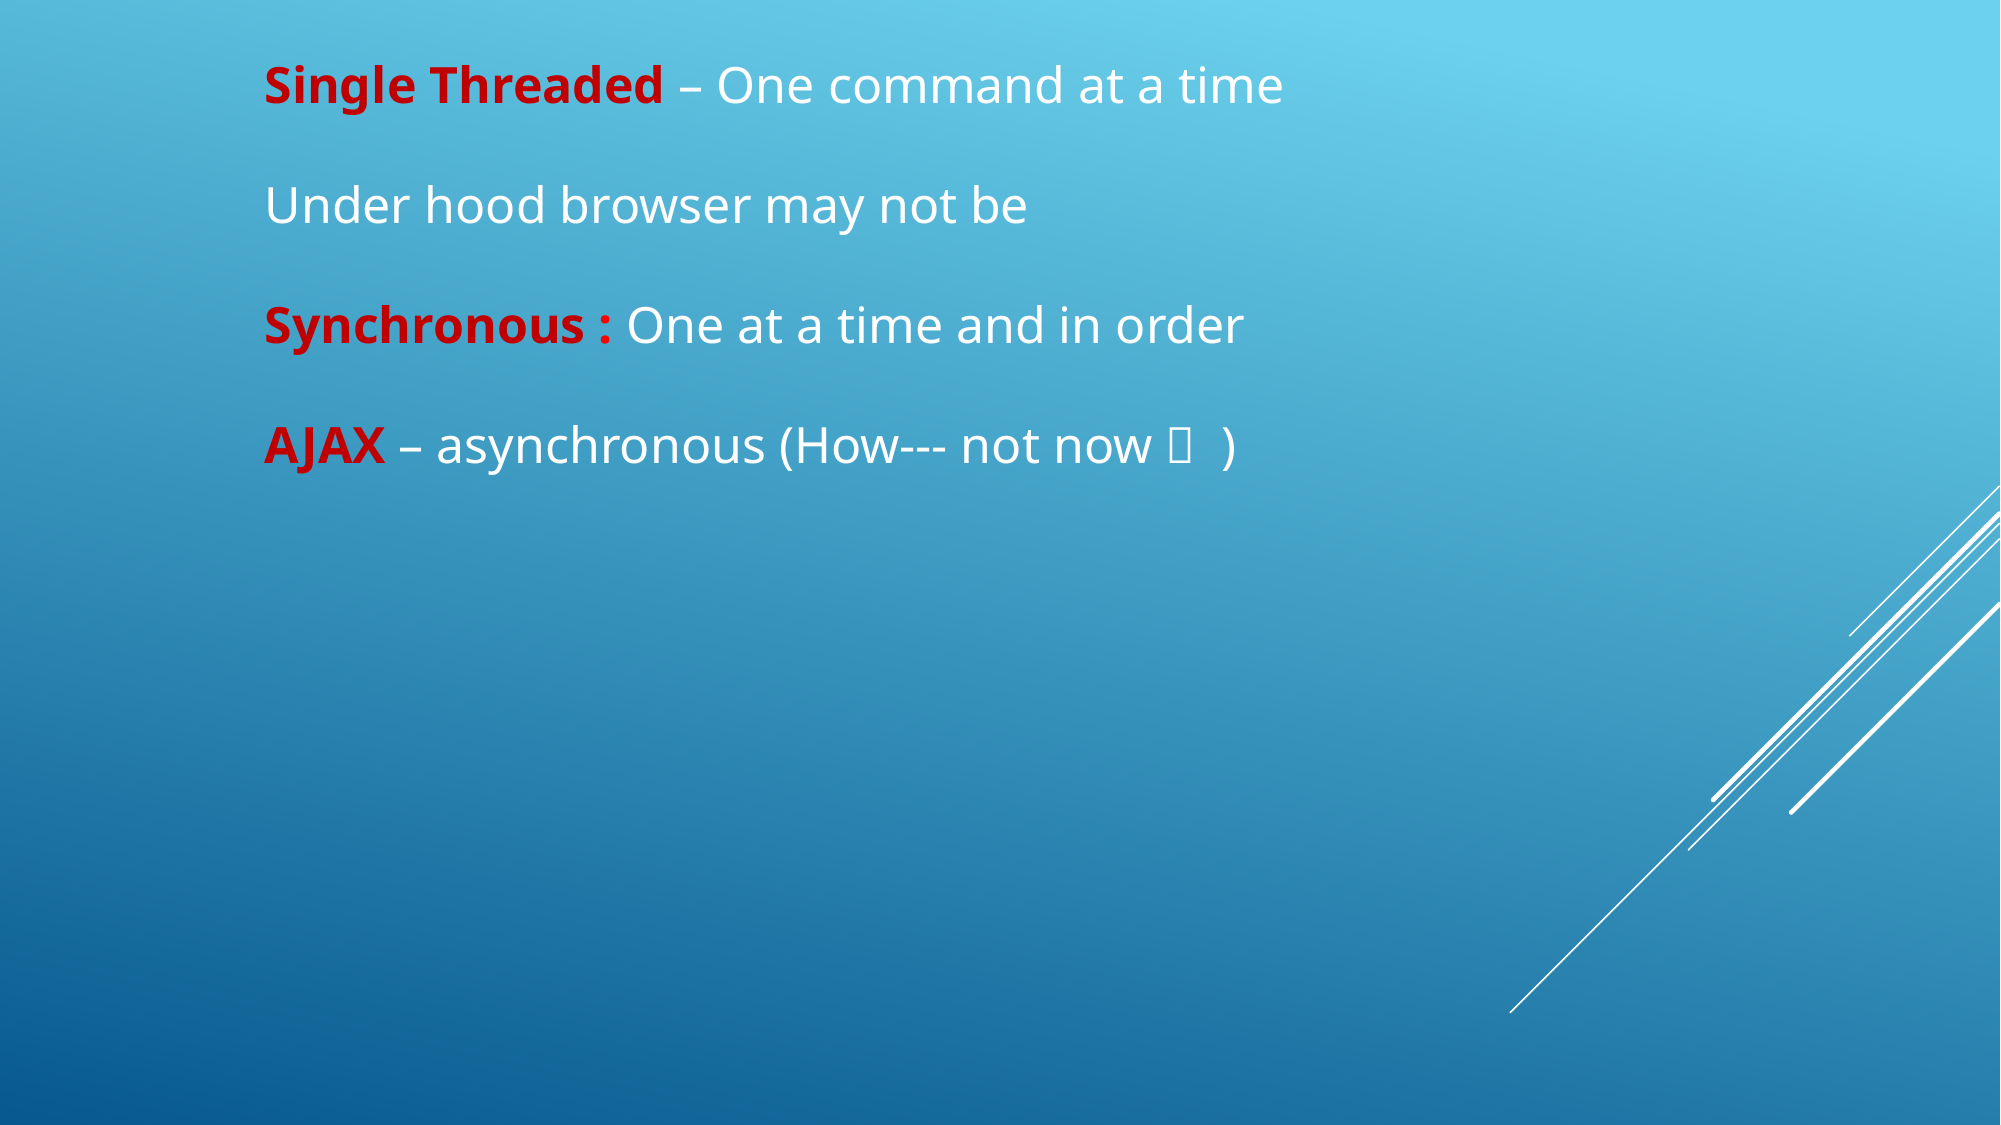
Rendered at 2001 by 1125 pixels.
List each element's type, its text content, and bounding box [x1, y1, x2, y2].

text_box Single Threaded – One command at a time Under hood browser may not be Synchronous : One at a time and in order AJAX – asynchronous (How--- not now  ) [249, 46, 1697, 781]
